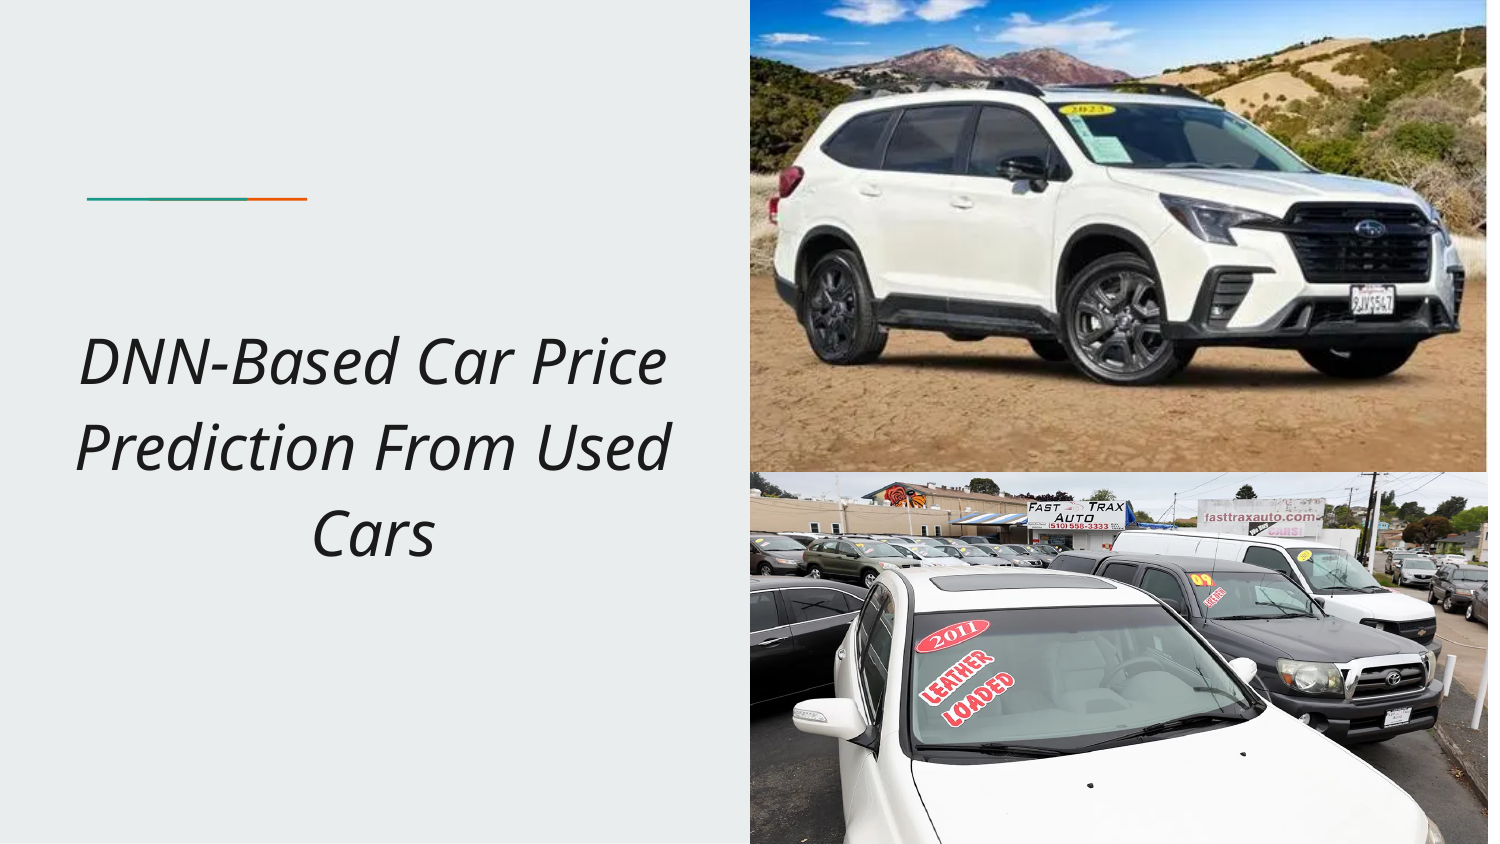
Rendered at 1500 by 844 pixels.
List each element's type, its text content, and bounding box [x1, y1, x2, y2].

picture [749, 0, 1488, 844]
title DNN-Based Car Price Prediction From Used Cars [18, 216, 730, 591]
